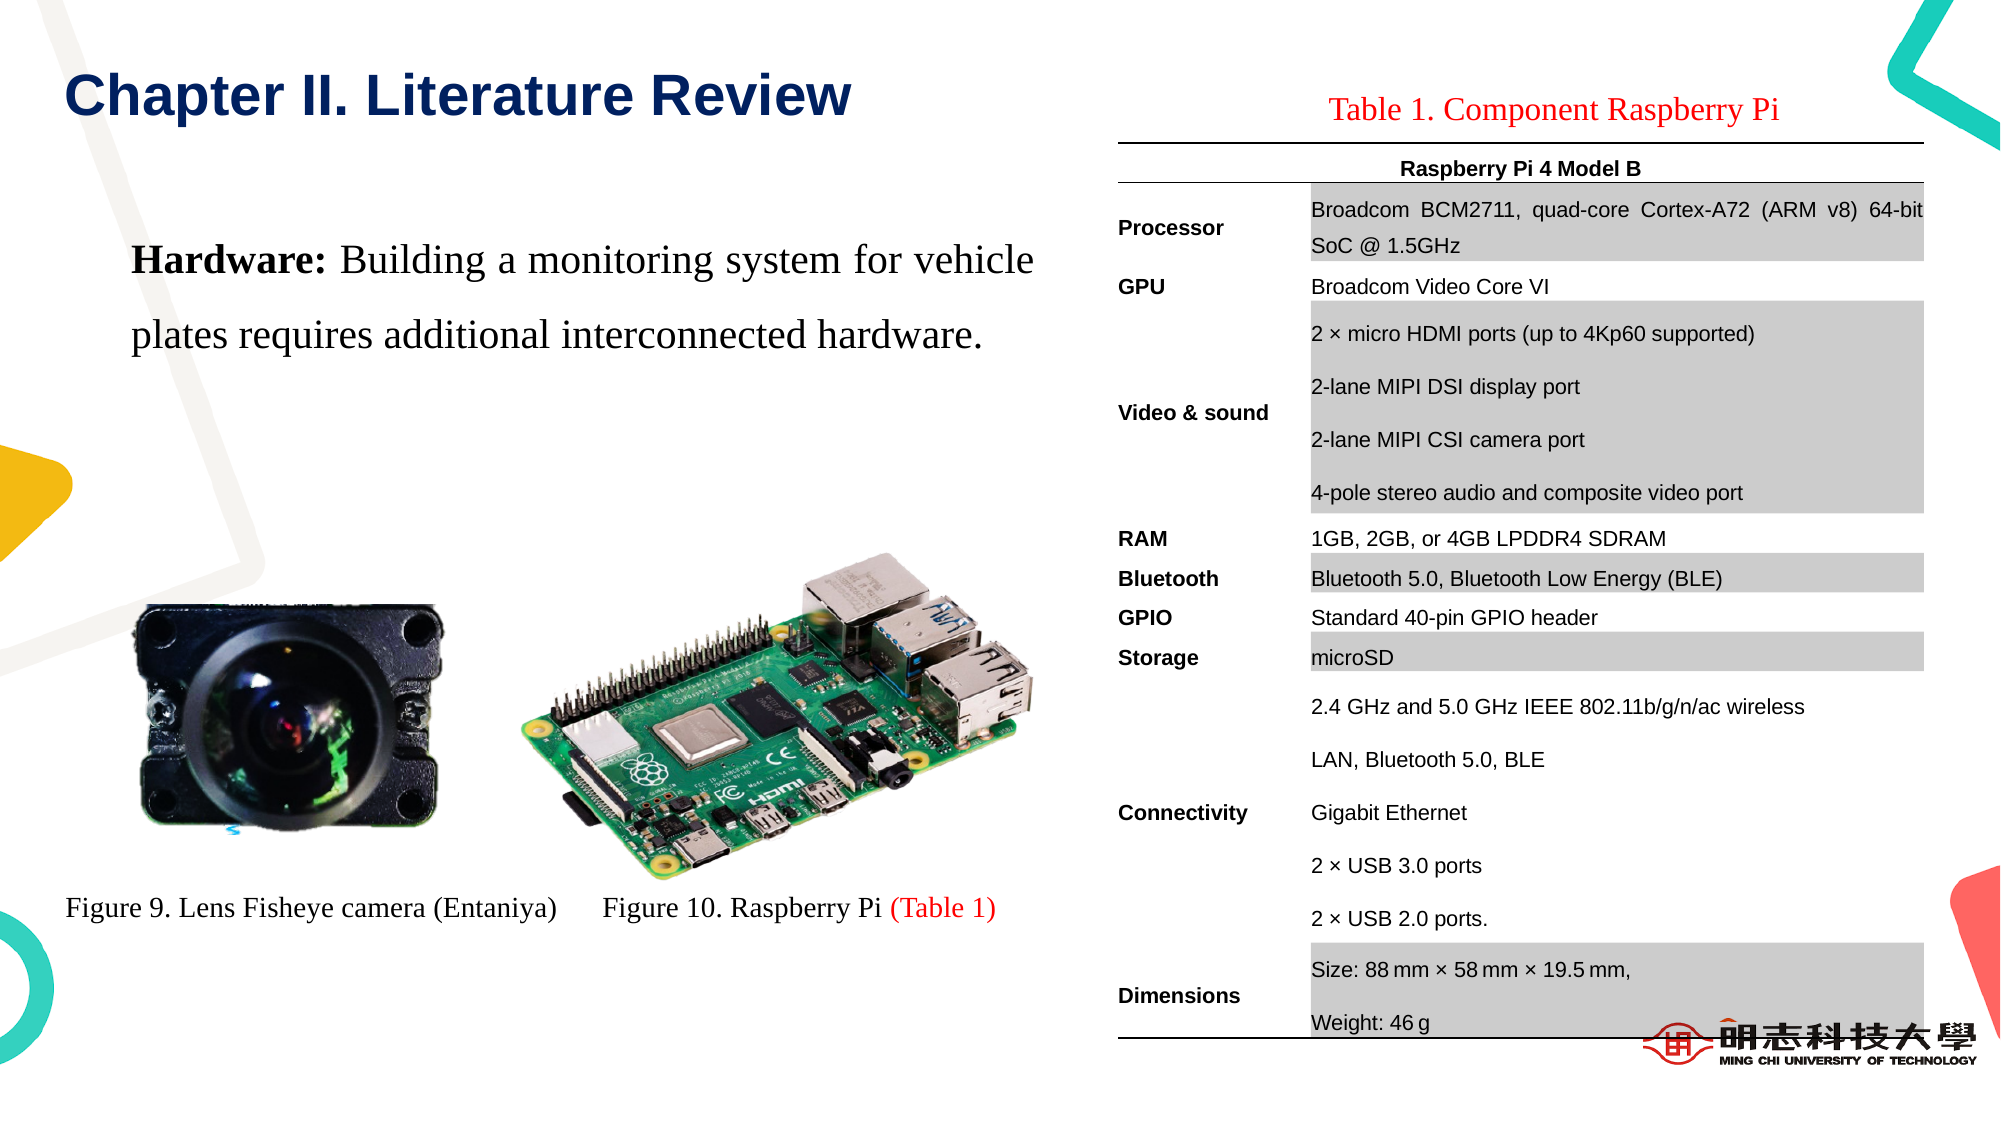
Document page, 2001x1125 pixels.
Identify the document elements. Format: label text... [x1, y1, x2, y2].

table_cell 2.4 GHz and 5.0 GHz IEEE 802.11b/g/n/ac wireless LAN, Bluetooth 5.0, BLE Gigabit Ethernet 2 × USB 3.0 ports 2 × USB 2.0 ports. [1311, 671, 1924, 943]
table_cell Processor [1118, 183, 1311, 261]
picture [0, 0, 2001, 1125]
table_cell Bluetooth [1118, 553, 1311, 592]
table_cell Dimensions [1118, 943, 1311, 1037]
table_cell 2 × micro HDMI ports (up to 4Kp60 supported) 2-lane MIPI DSI display port 2-lane MIPI CSI camera port 4-pole stereo audio and composite video port [1311, 301, 1924, 513]
table_cell GPU [1118, 261, 1311, 301]
table_cell Size: 88 mm × 58 mm × 19.5 mm, Weight: 46 g [1311, 943, 1924, 1037]
table_cell Connectivity [1118, 671, 1311, 943]
text_box Hardware: Building a monitoring system for vehicle plates requires additional interconnected hardware. [116, 199, 1050, 365]
table_cell Storage [1118, 632, 1311, 671]
table_cell microSD [1311, 632, 1924, 671]
table_cell Broadcom BCM2711, quad-core Cortex-A72 (ARM v8) 64-bit SoC @ 1.5GHz [1311, 183, 1924, 261]
table_cell Standard 40-pin GPIO header [1311, 592, 1924, 632]
table_cell Bluetooth 5.0, Bluetooth Low Energy (BLE) [1311, 553, 1924, 592]
text_box Figure 9. Lens Fisheye camera (Entaniya) [50, 881, 617, 932]
table_cell Broadcom Video Core VI [1311, 261, 1924, 301]
table_cell RAM [1118, 513, 1311, 553]
table_cell Video & sound [1118, 301, 1311, 513]
table_cell 1GB, 2GB, or 4GB LPDDR4 SDRAM [1311, 513, 1924, 553]
text_box Chapter II. Literature Review [50, 49, 1050, 135]
text_box Table 1. Component Raspberry Pi [1313, 79, 1873, 135]
text_box Figure 10. Raspberry Pi (Table 1) [587, 906, 1020, 931]
table_cell GPIO [1118, 592, 1311, 632]
table_header Raspberry Pi 4 Model B [1118, 144, 1924, 182]
